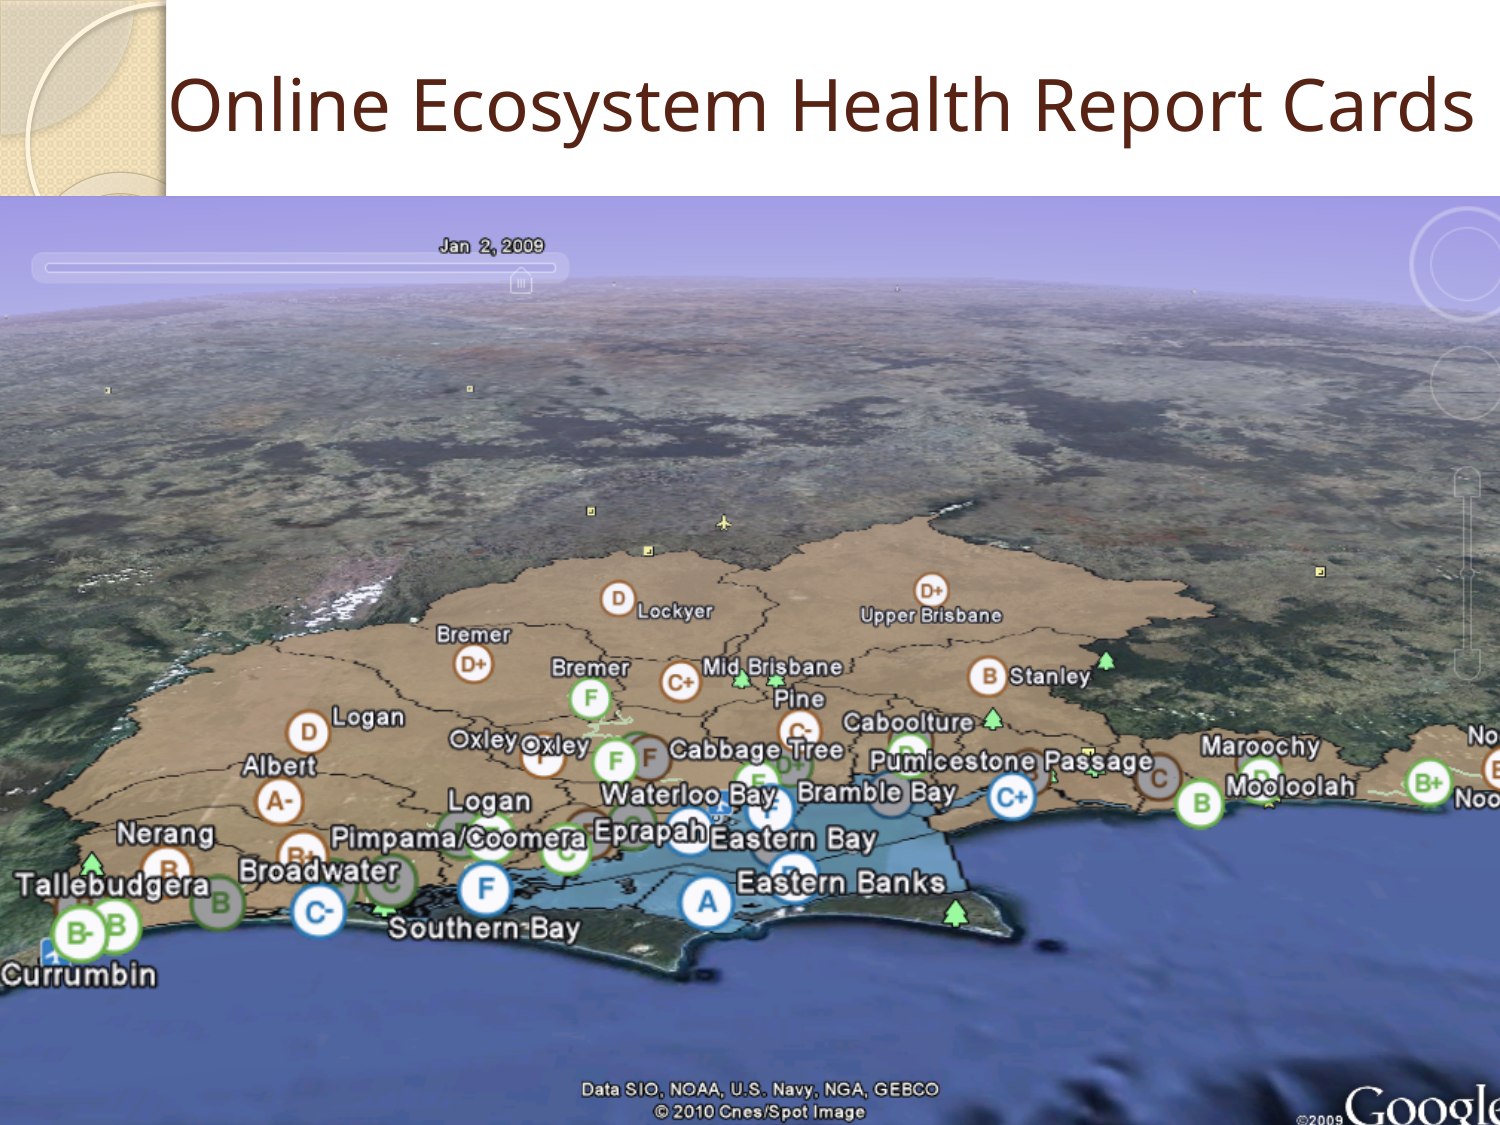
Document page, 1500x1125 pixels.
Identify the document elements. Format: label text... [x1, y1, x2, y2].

picture [0, 195, 1500, 1125]
title Online Ecosystem Health Report Cards [152, 8, 1500, 192]
